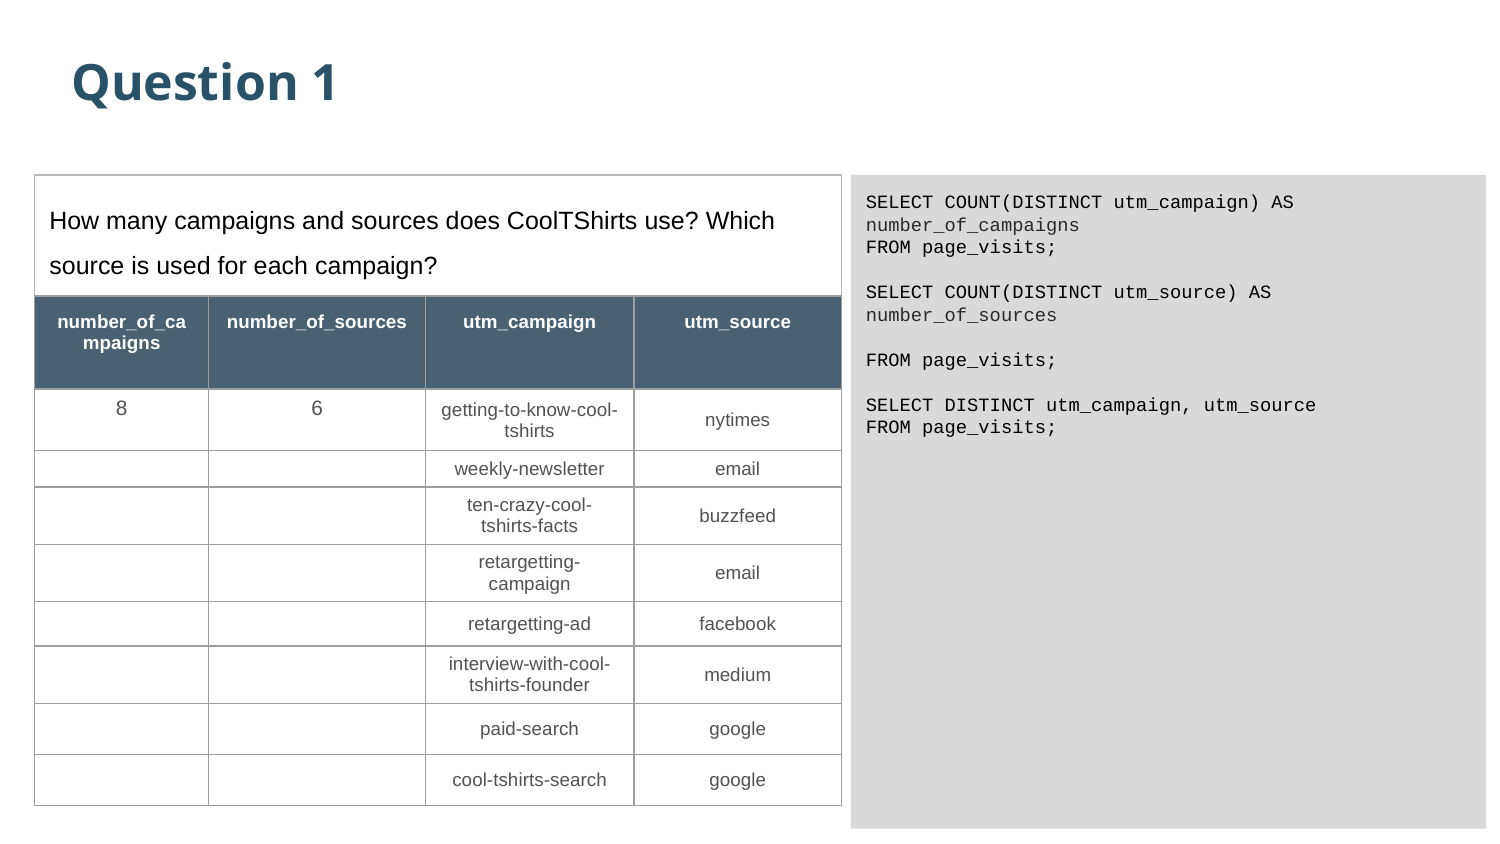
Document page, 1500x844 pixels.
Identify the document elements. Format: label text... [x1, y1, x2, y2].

table_cell [35, 704, 208, 754]
table_cell 8 [35, 390, 208, 450]
table_cell [209, 647, 425, 703]
table_cell paid-search [426, 704, 633, 754]
table_cell retargetting-ad [426, 602, 633, 645]
table_cell email [635, 545, 841, 601]
table_cell [209, 602, 425, 645]
table_cell [35, 755, 208, 805]
table_header utm_campaign [426, 297, 633, 388]
table_header number_of_campaigns [35, 297, 208, 388]
table_cell facebook [635, 602, 841, 645]
table_cell [209, 488, 425, 544]
table_cell [35, 647, 208, 703]
table_header utm_source [635, 297, 841, 388]
table_cell [209, 545, 425, 601]
table_cell retargetting-campaign [426, 545, 633, 601]
table_cell [209, 451, 425, 486]
table_cell interview-with-cool-tshirts-founder [426, 647, 633, 703]
table_cell cool-tshirts-search [426, 755, 633, 805]
table_cell weekly-newsletter [426, 451, 633, 486]
table_cell email [635, 451, 841, 486]
table_cell buzzfeed [635, 488, 841, 544]
table_cell ten-crazy-cool-tshirts-facts [426, 488, 633, 544]
table_cell nytimes [635, 390, 841, 450]
text_box SELECT COUNT(DISTINCT utm_campaign) AS number_of_campaigns FROM page_visits; SELECT COUNT(DISTINCT utm_source) AS number_of_sources FROM page_visits; SELECT DISTINCT utm_campaign, utm_source FROM page_visits; [850, 174, 1486, 829]
table_cell [209, 704, 425, 754]
table_cell medium [635, 647, 841, 703]
table_cell [35, 602, 208, 645]
table_cell google [635, 704, 841, 754]
table_cell [35, 545, 208, 601]
table_header number_of_sources [209, 297, 425, 388]
table_cell [35, 488, 208, 544]
text_box Question 1 [56, 48, 1454, 186]
table_cell google [635, 755, 841, 805]
table_cell [35, 451, 208, 486]
table_cell 6 [209, 390, 425, 450]
text_box How many campaigns and sources does CoolTShirts use? Which source is used for each campaign? [34, 174, 842, 295]
table_cell getting-to-know-cool-tshirts [426, 390, 633, 450]
table_cell [209, 755, 425, 805]
